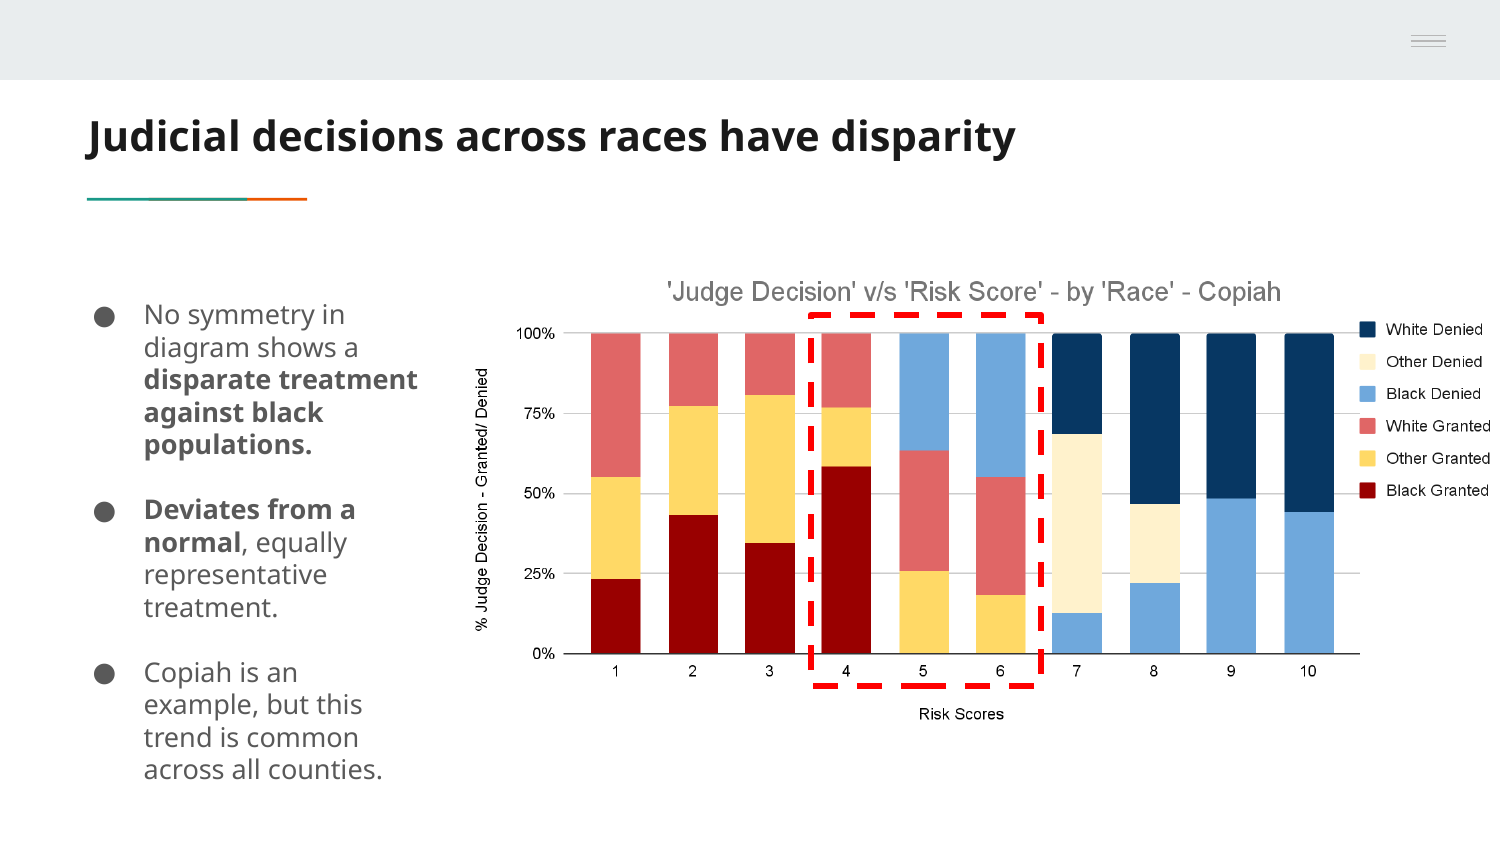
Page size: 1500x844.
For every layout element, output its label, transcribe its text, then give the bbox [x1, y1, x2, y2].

picture [447, 250, 1500, 749]
text_box No symmetry in diagram shows a disparate treatment against black populations. Deviates from a normal, equally representative treatment. Copiah is an example, but this trend is common across all counties. [53, 282, 434, 810]
title Judicial decisions across races have disparity [73, 94, 1427, 183]
